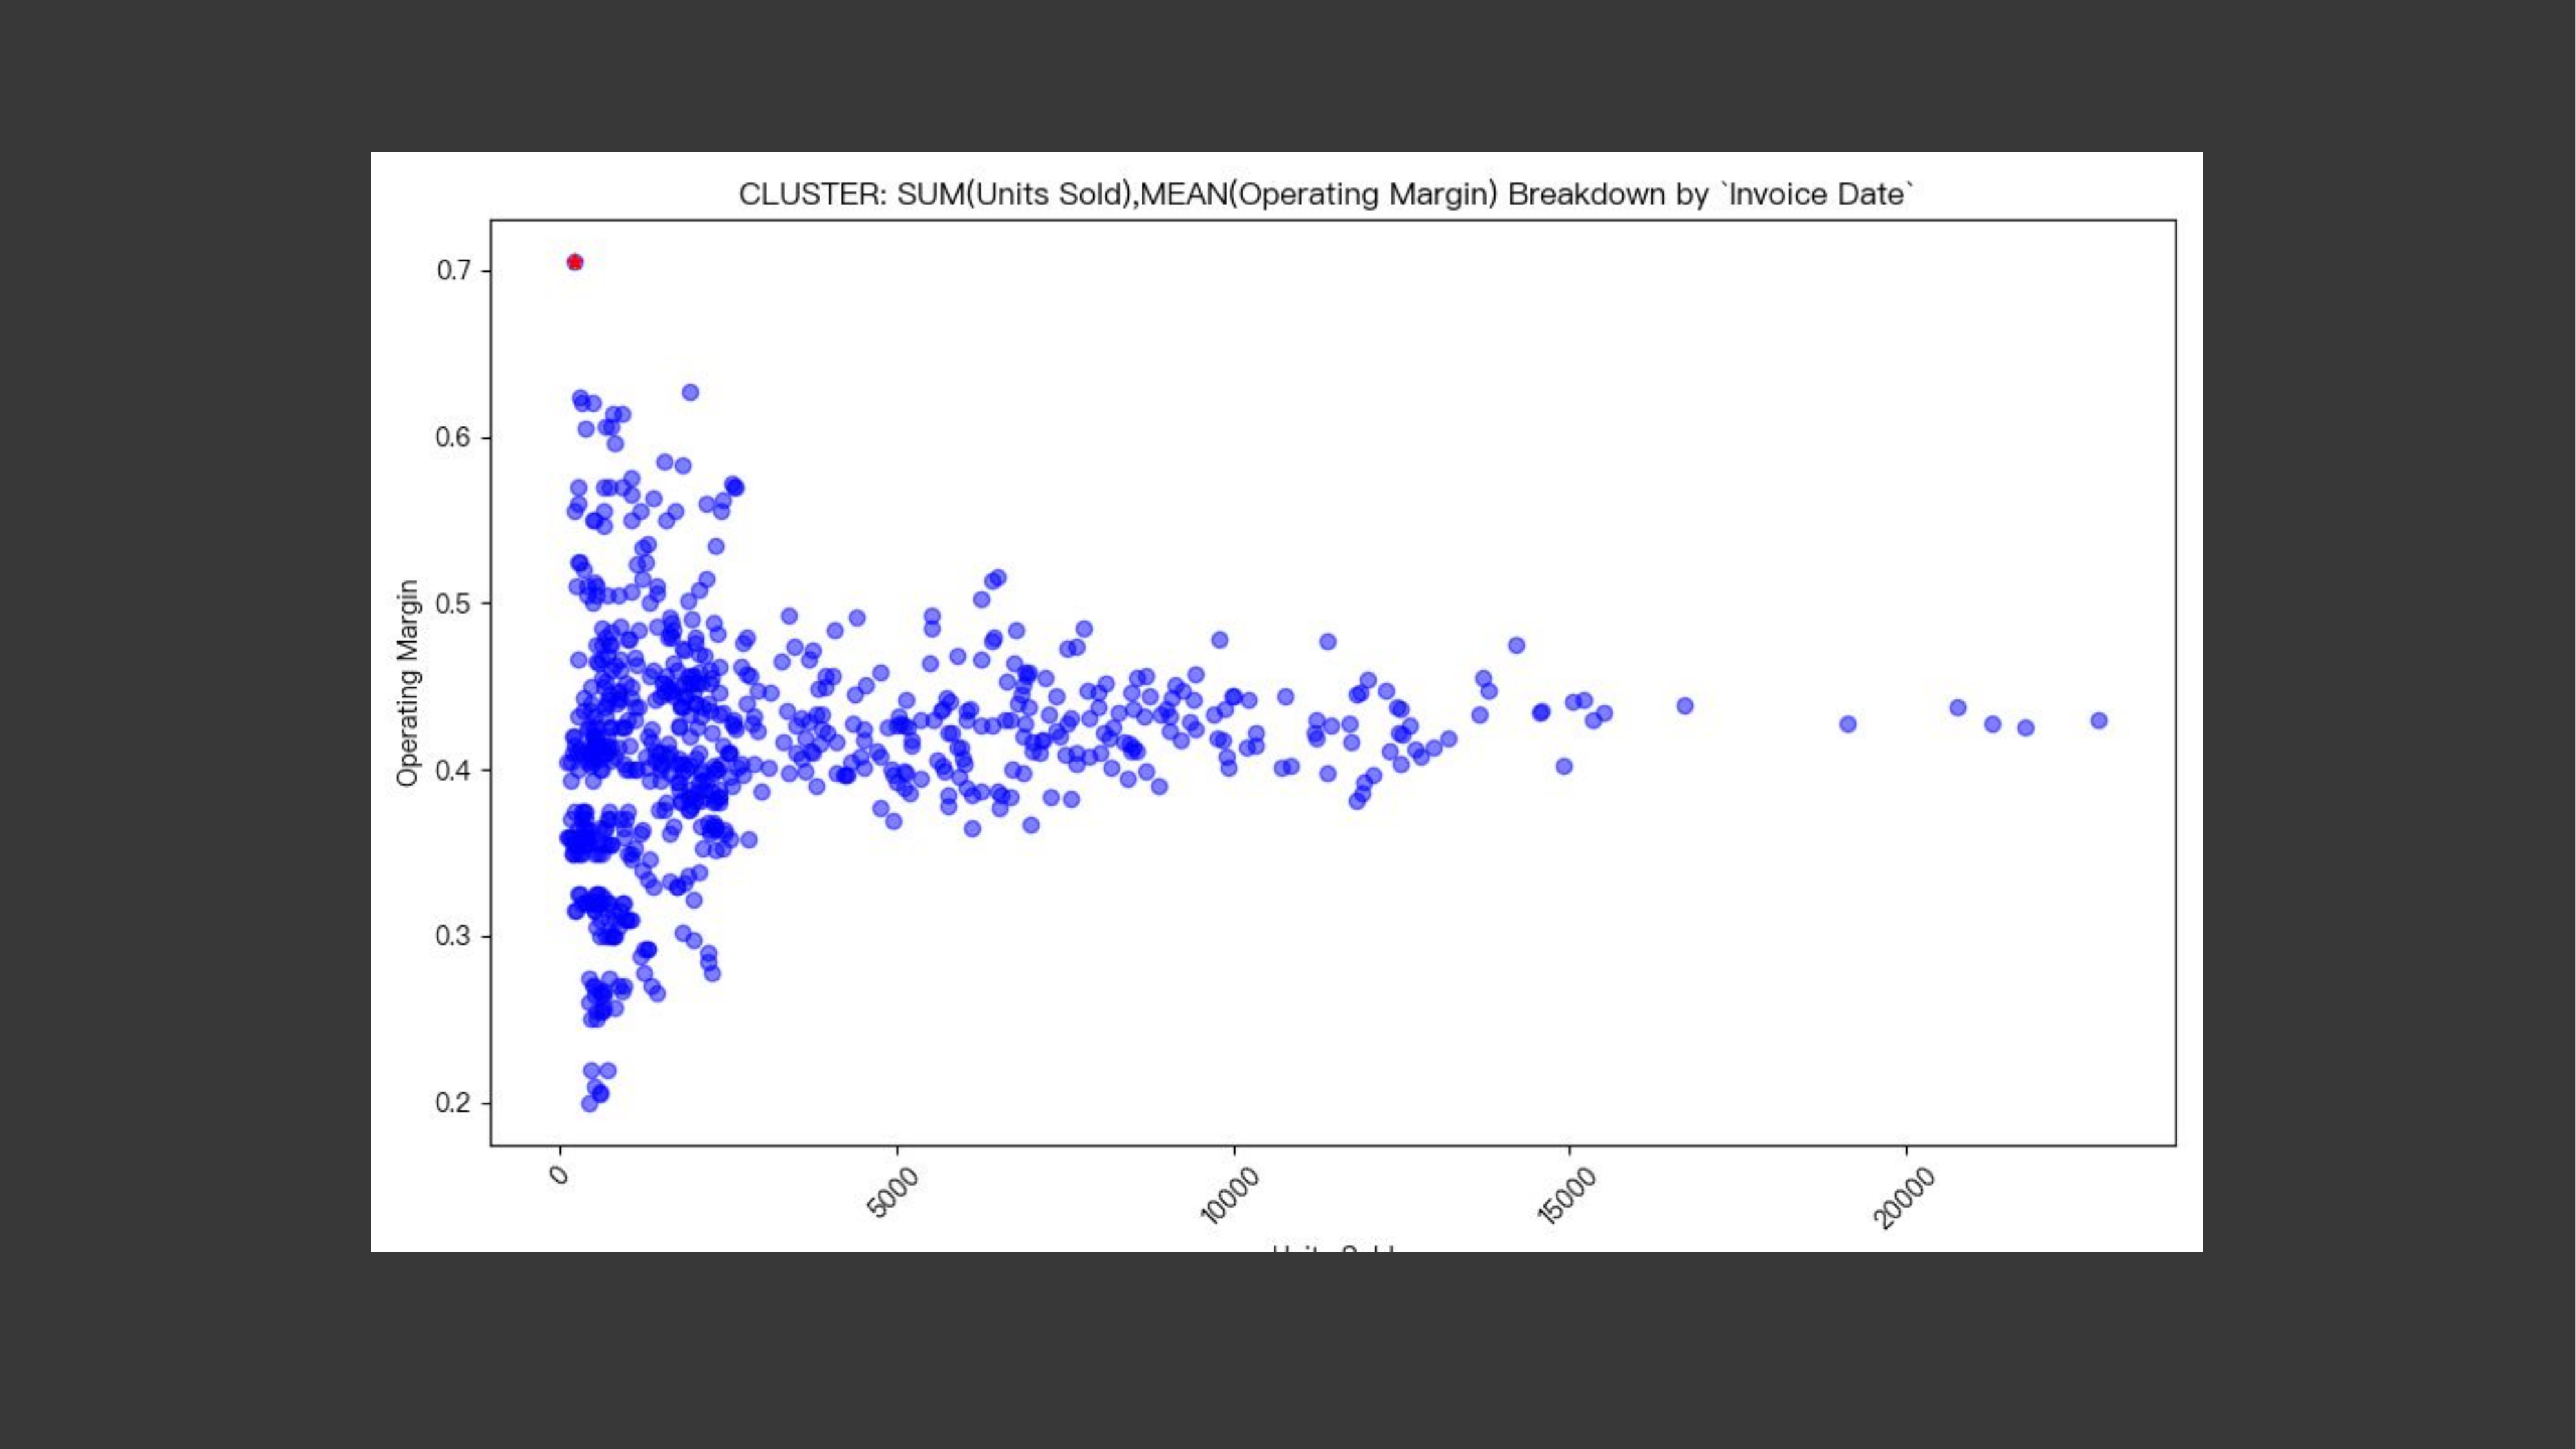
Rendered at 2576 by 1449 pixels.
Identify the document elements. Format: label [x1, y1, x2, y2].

picture [371, 152, 2203, 1252]
